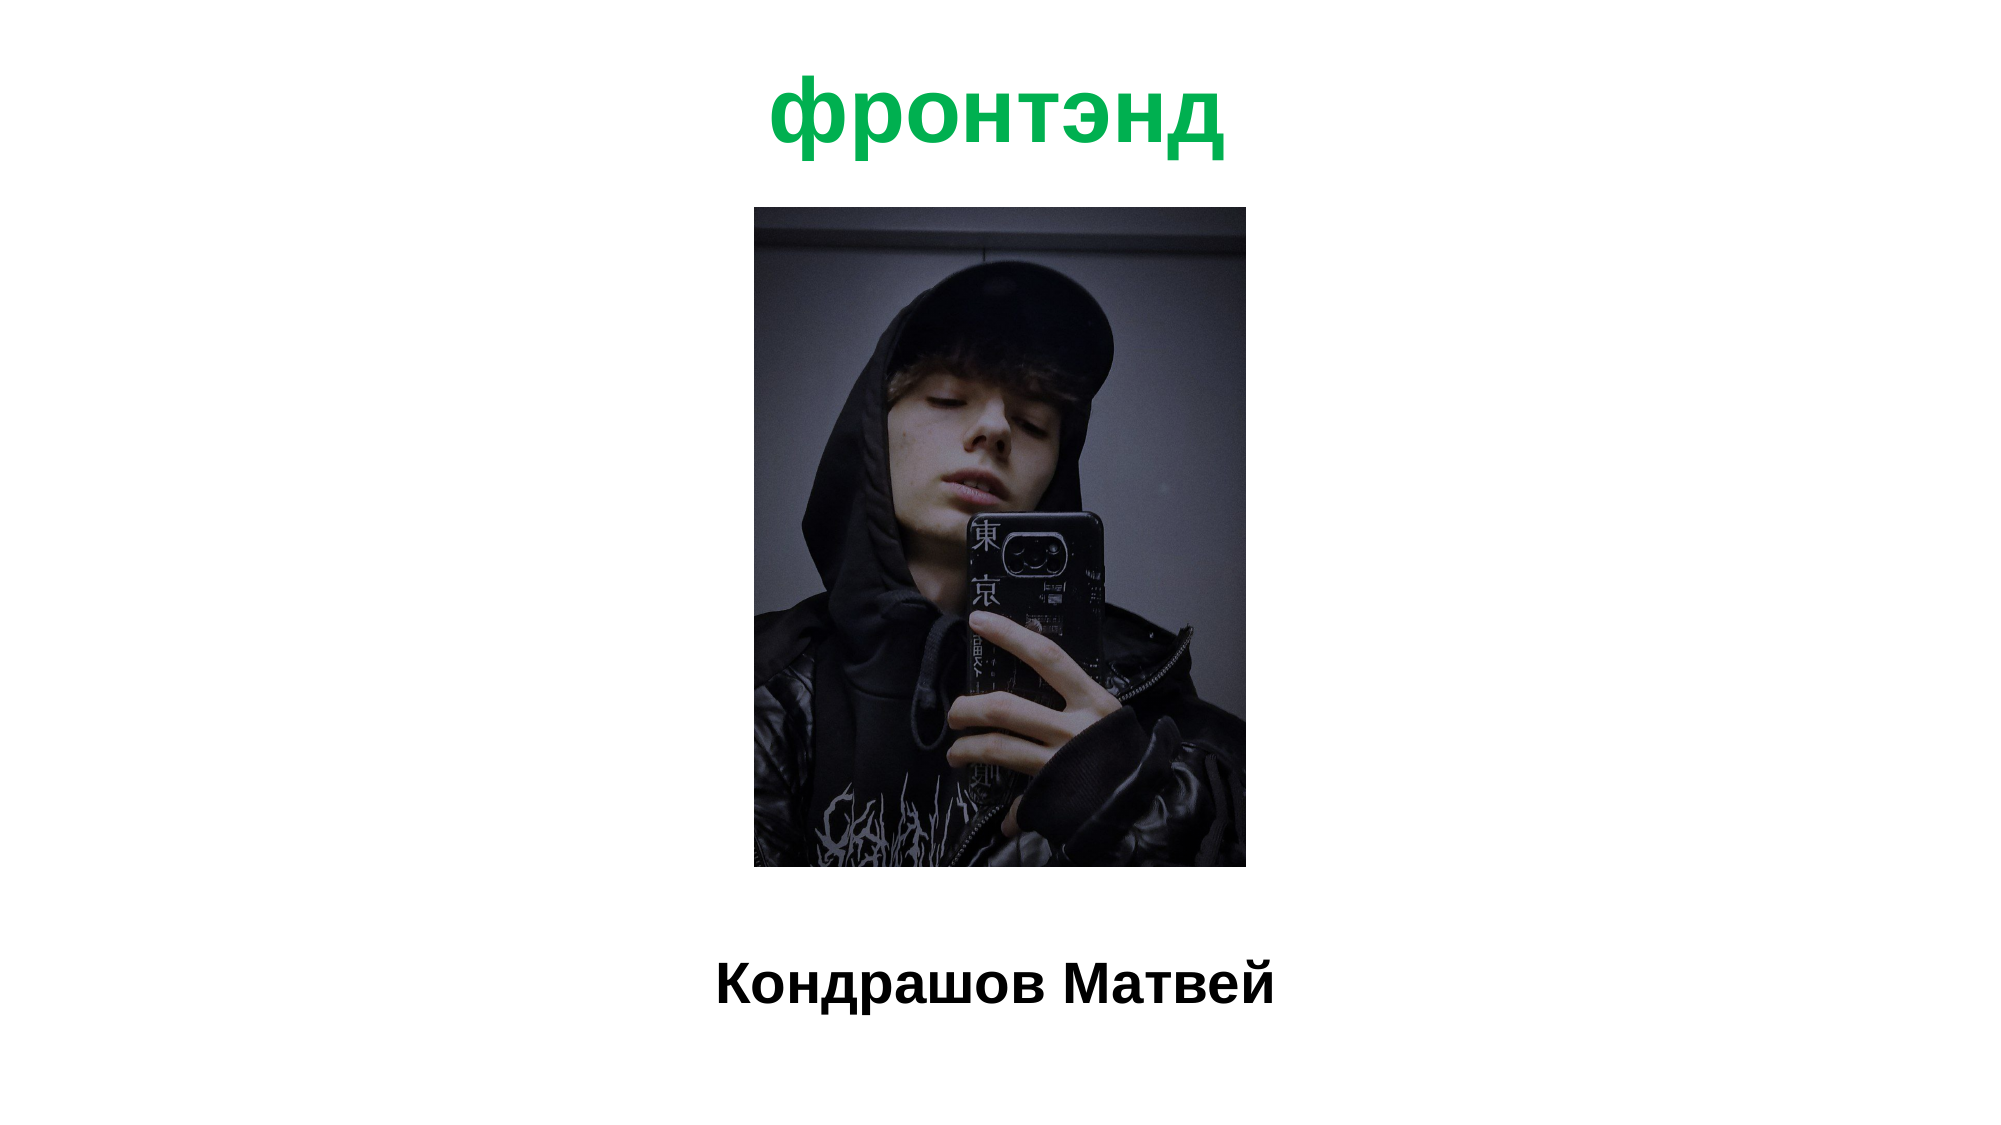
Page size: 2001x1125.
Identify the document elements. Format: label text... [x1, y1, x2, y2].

picture [754, 207, 1246, 867]
text_box фронтэнд [754, 43, 1246, 168]
text_box Кондрашов Матвей [700, 937, 1300, 1023]
